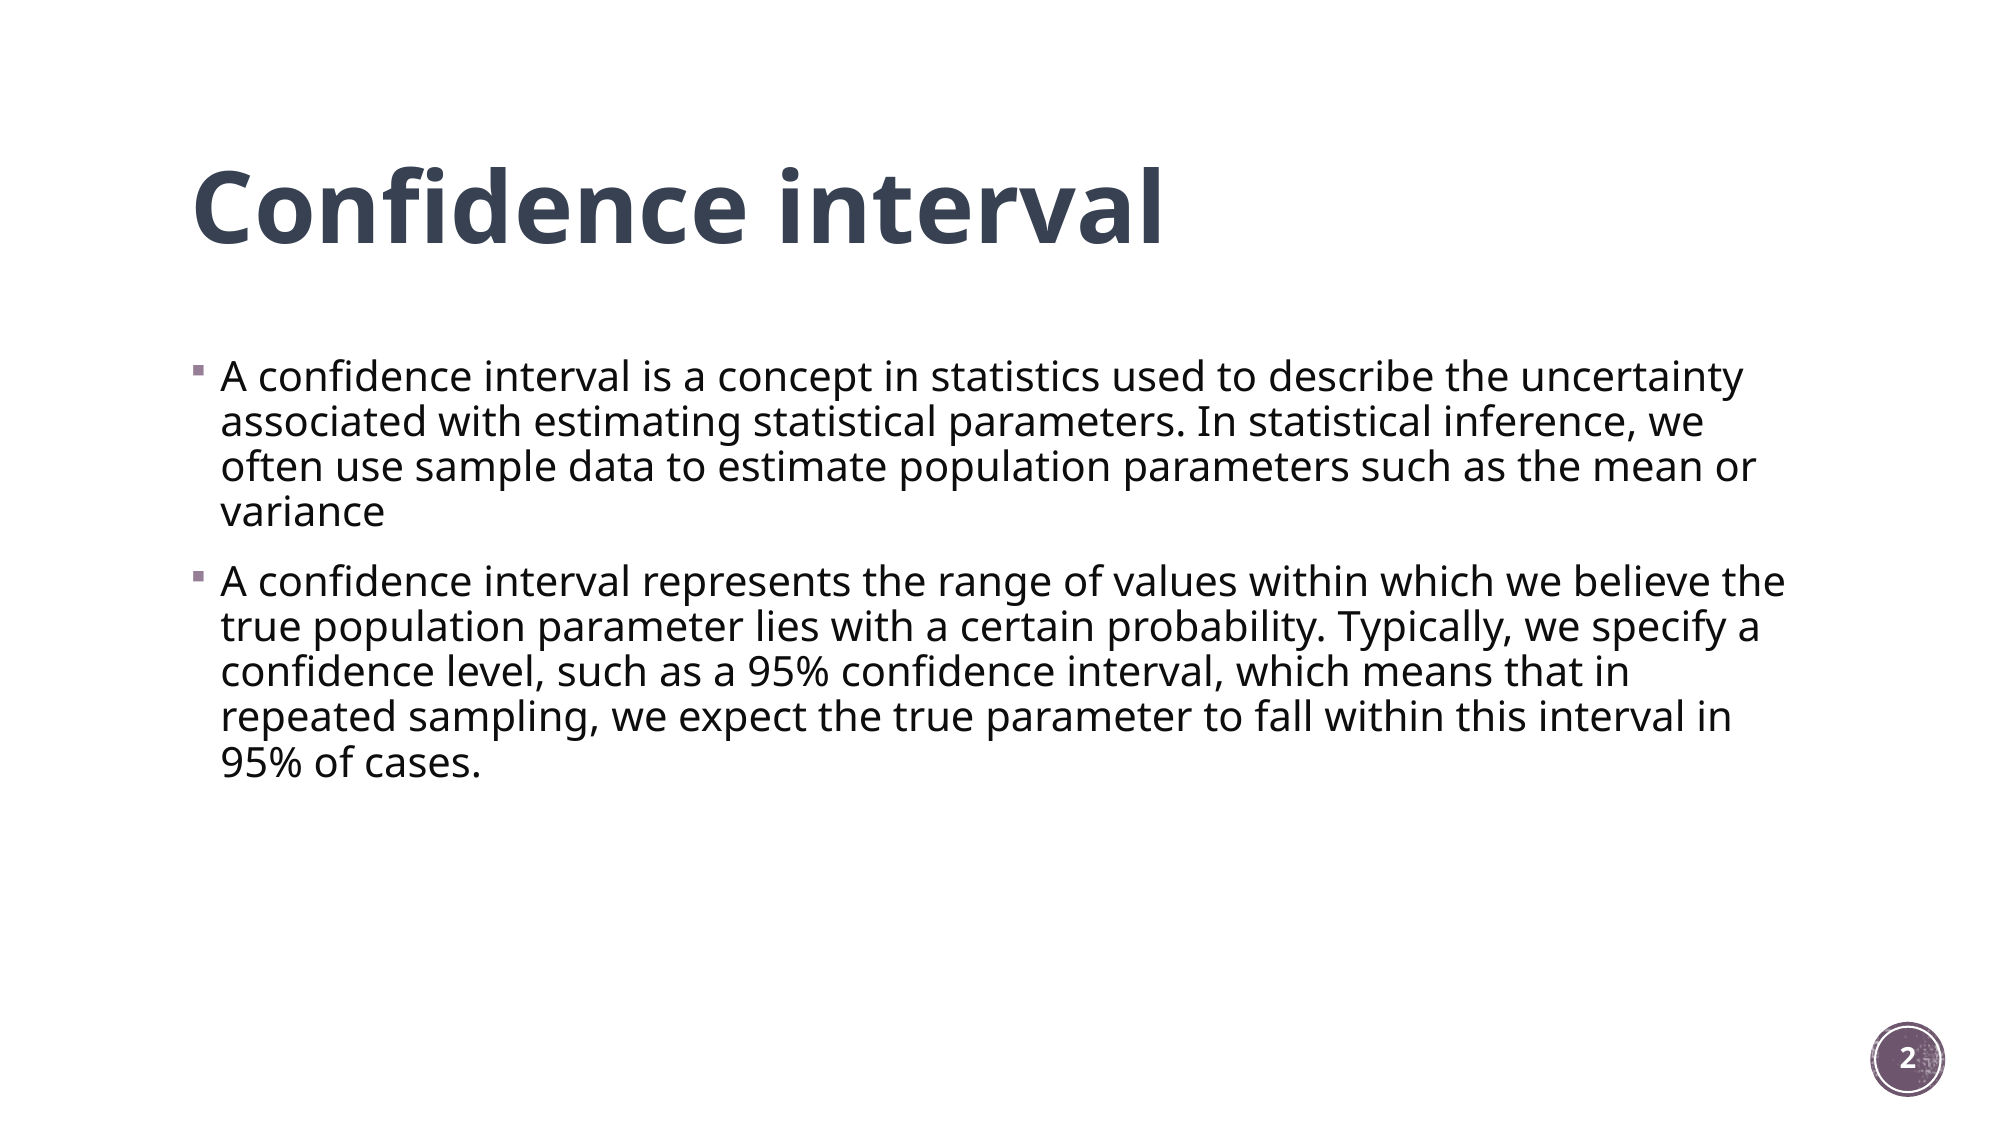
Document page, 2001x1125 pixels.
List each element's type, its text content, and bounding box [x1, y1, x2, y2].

list A confidence interval is a concept in statistics used to describe the uncertainty associated with estimating statistical parameters. In statistical inference, we often use sample data to estimate population parameters such as the mean or variance A confidence interval represents the range of values within which we believe the true population parameter lies with a certain probability. Typically, we specify a confidence level, such as a 95% confidence interval, which means that in repeated sampling, we expect the true parameter to fall within this interval in 95% of cases. [175, 348, 1826, 1013]
title Confidence interval [175, 79, 1826, 344]
slide_number 2 [1855, 1028, 1961, 1089]
